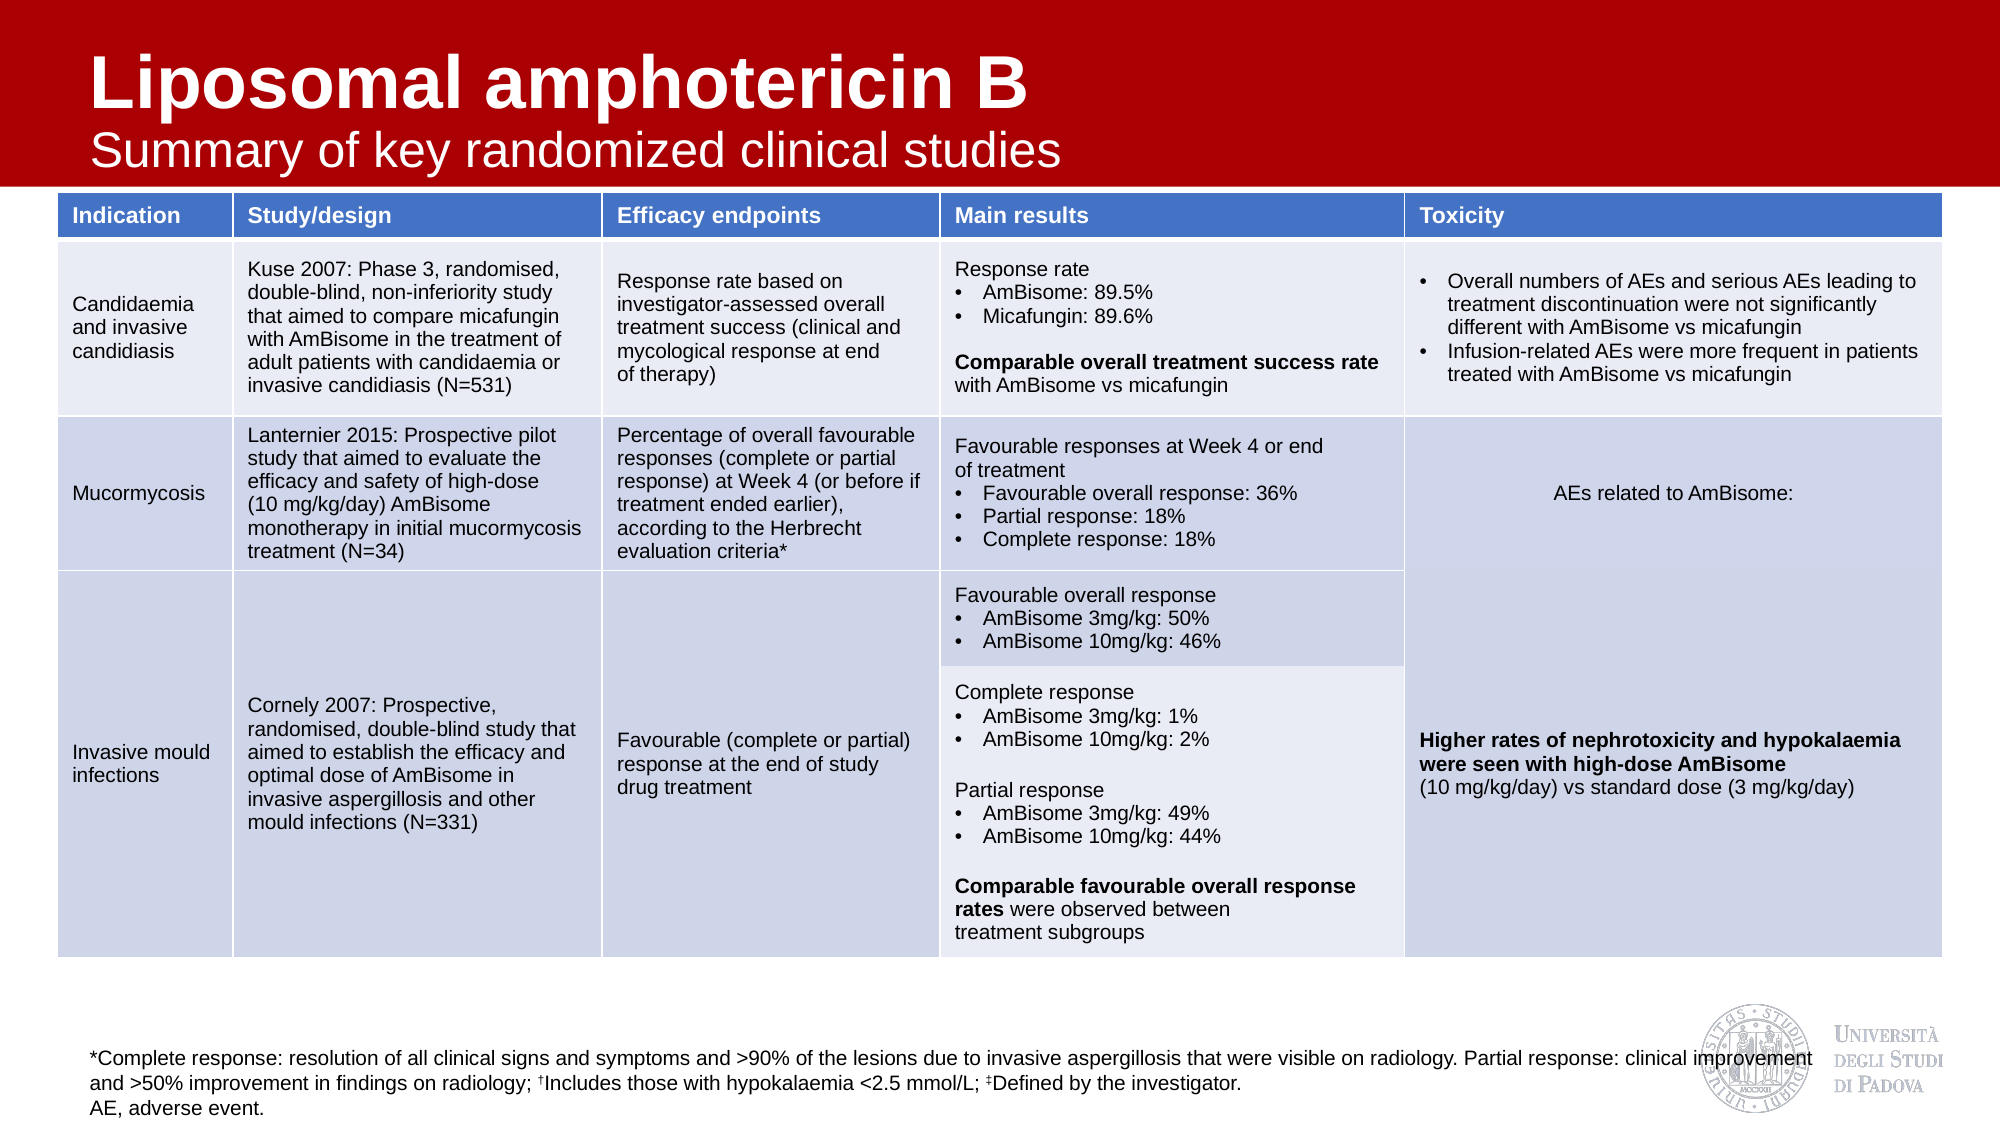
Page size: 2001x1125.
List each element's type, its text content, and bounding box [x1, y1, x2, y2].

table_cell Invasive mould infections [58, 571, 232, 957]
table_cell Higher rates of nephrotoxicity and hypokalaemia were seen with high-dose AmBisome (10 mg/kg/day) vs standard dose (3 mg/kg/day) [1405, 570, 1942, 957]
table_cell Overall numbers of AEs and serious AEs leading to treatment discontinuation were not significantly different with AmBisome vs micafungin Infusion-related AEs were more frequent in patients treated with AmBisome vs micafungin [1405, 242, 1942, 415]
table_cell Mucormycosis [58, 417, 232, 570]
table_cell Candidaemia and invasive candidiasis [58, 242, 232, 415]
table_cell Complete response AmBisome 3mg/kg: 1% AmBisome 10mg/kg: 2% [941, 666, 1404, 765]
table_cell Favourable (complete or partial) response at the end of study drug treatment [603, 571, 939, 957]
table_header Main results [941, 193, 1404, 237]
table_cell Lanternier 2015: Prospective pilot study that aimed to evaluate the efficacy and safety of high-dose (10 mg/kg/day) AmBisome monotherapy in initial mucormycosis treatment (N=34) [234, 417, 601, 570]
table_cell Cornely 2007: Prospective, randomised, double-blind study that aimed to establish the efficacy and optimal dose of AmBisome in invasive aspergillosis and other mould infections (N=331) [234, 571, 601, 957]
table_cell AEs related to AmBisome: [1405, 417, 1942, 570]
table_header Toxicity [1405, 193, 1942, 237]
table_cell Comparable favourable overall response rates were observed between treatment subgroups [941, 861, 1404, 957]
table_header Study/design [234, 193, 601, 237]
table_cell Favourable overall response AmBisome 3mg/kg: 50% AmBisome 10mg/kg: 46% [941, 571, 1404, 666]
table_header Indication [58, 193, 232, 237]
table_cell Favourable responses at Week 4 or end of treatment Favourable overall response: 36% Partial response: 18% Complete response: 18% [941, 417, 1404, 570]
table_cell Partial response AmBisome 3mg/kg: 49% AmBisome 10mg/kg: 44% [941, 765, 1404, 861]
table_cell Response rate based on investigator-assessed overall treatment success (clinical and mycological response at end of therapy) [603, 242, 939, 415]
table_cell Kuse 2007: Phase 3, randomised, double-blind, non-inferiority study that aimed to compare micafungin with AmBisome in the treatment of adult patients with candidaemia or invasive candidiasis (N=531) [234, 242, 601, 415]
table_cell Percentage of overall favourable responses (complete or partial response) at Week 4 (or before if treatment ended earlier), according to the Herbrecht evaluation criteria* [603, 417, 939, 570]
table_cell Response rate AmBisome: 89.5% Micafungin: 89.6% Comparable overall treatment success rate with AmBisome vs micafungin [941, 242, 1404, 415]
text_box *Complete response: resolution of all clinical signs and symptoms and >90% of the lesions due to invasive aspergillosis that were visible on radiology. Partial response: clinical improvement and >50% improvement in findings on radiology; †Includes those with hypokalaemia <2.5 mmol/L; ‡Defined by the investigator. AE, adverse event. [74, 1051, 1854, 1125]
title Liposomal amphotericin B Summary of key randomized clinical studies [74, 13, 2000, 209]
table_header Efficacy endpoints [603, 193, 939, 237]
